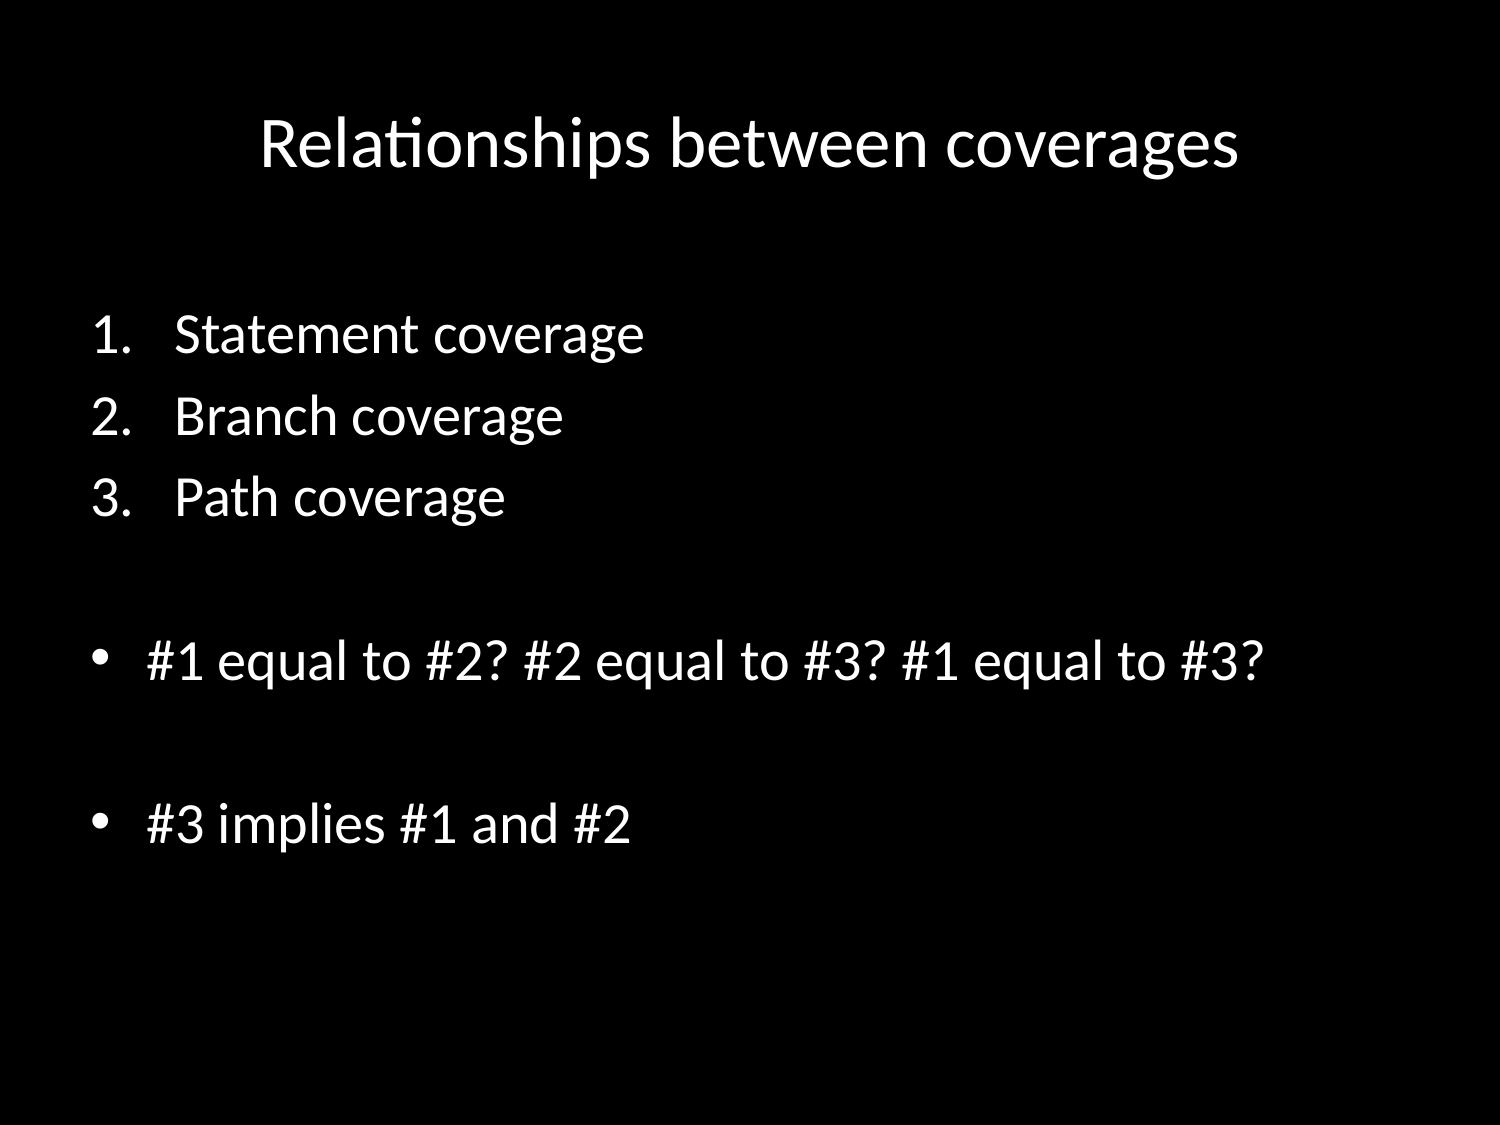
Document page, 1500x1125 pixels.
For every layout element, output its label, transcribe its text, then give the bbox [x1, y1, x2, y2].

list Statement coverage Branch coverage Path coverage #1 equal to #2? #2 equal to #3? #1 equal to #3? #3 implies #1 and #2 [75, 287, 1425, 1005]
title Relationships between coverages [75, 45, 1425, 233]
